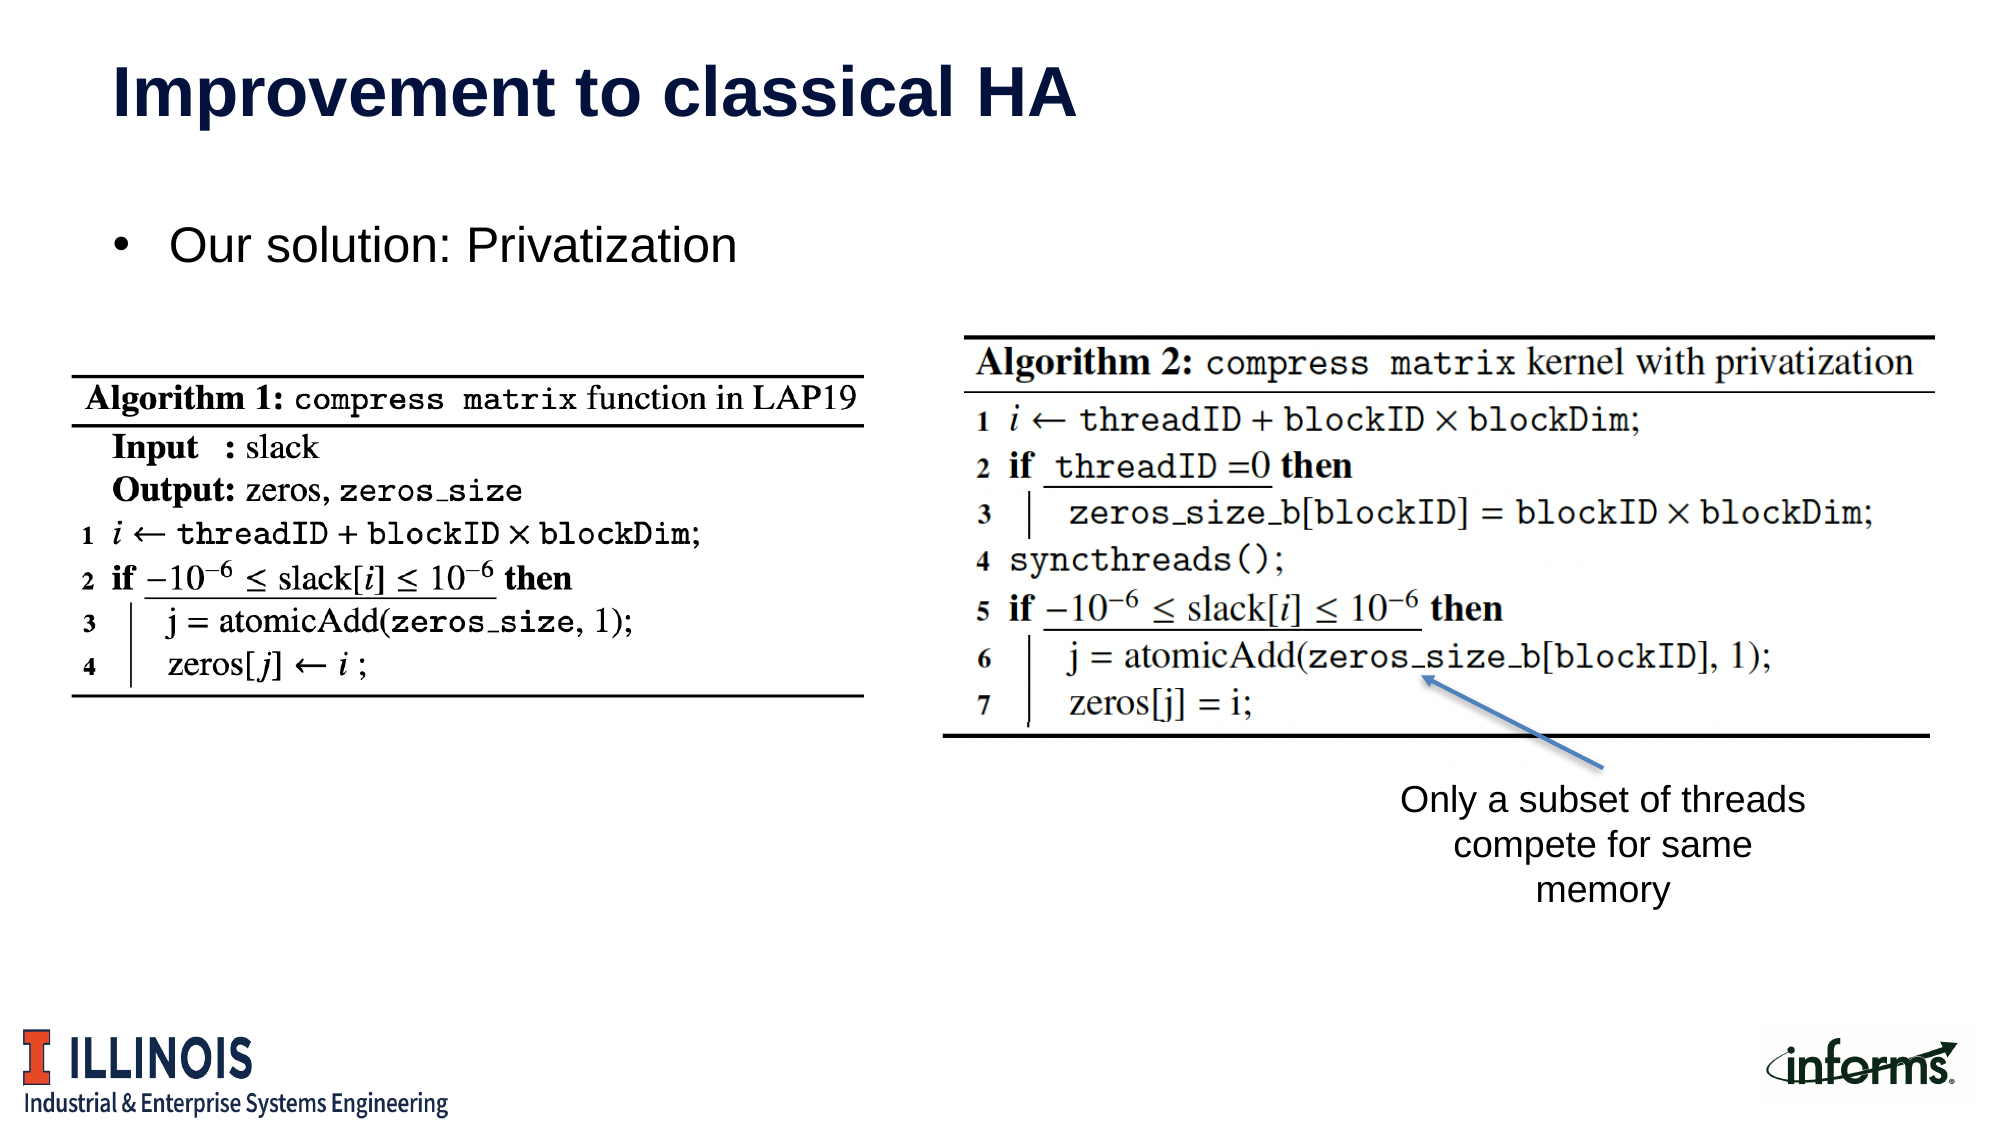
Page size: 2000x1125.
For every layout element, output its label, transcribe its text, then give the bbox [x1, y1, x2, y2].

text_box Our solution: Privatization [97, 205, 1892, 1000]
text_box Improvement to classical HA [97, 38, 1892, 170]
picture [1756, 1017, 1981, 1106]
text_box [71, 360, 865, 712]
text_box Only a subset of threads compete for same memory [1365, 776, 1841, 918]
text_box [1420, 675, 1604, 769]
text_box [933, 328, 1936, 769]
picture [23, 1029, 463, 1125]
